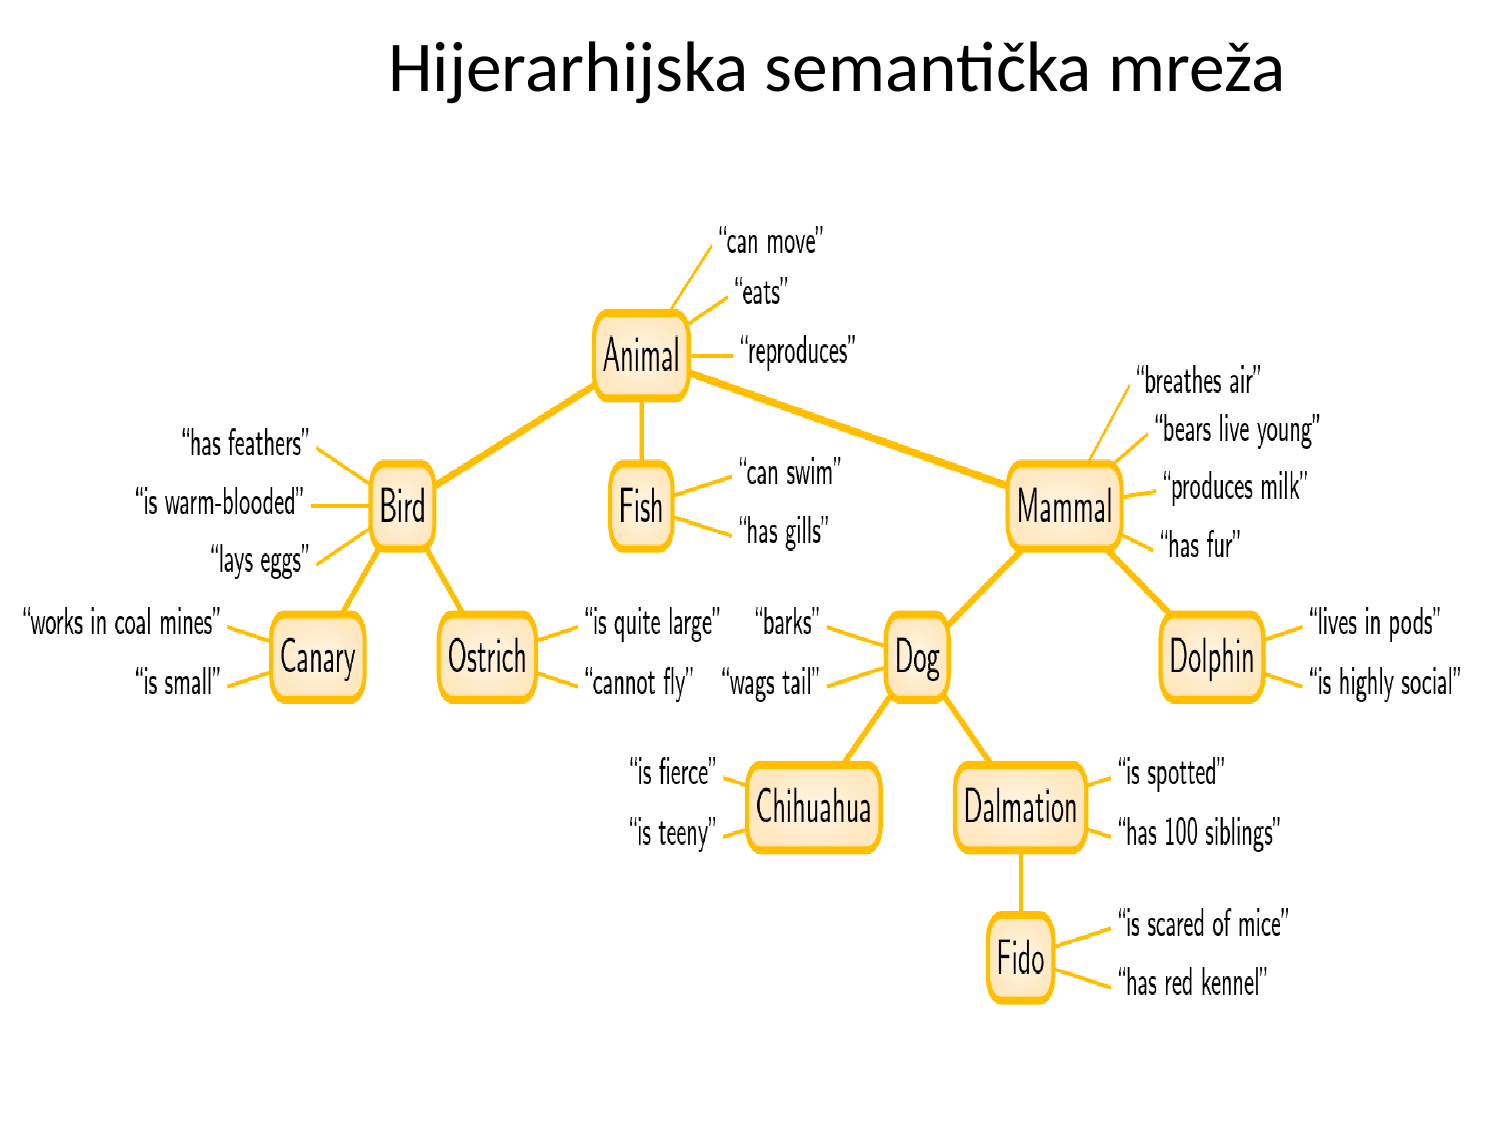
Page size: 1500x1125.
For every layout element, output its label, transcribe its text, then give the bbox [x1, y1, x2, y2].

title Hijerarhijska semantička mreža [162, 12, 1500, 200]
picture [0, 187, 1488, 1051]
